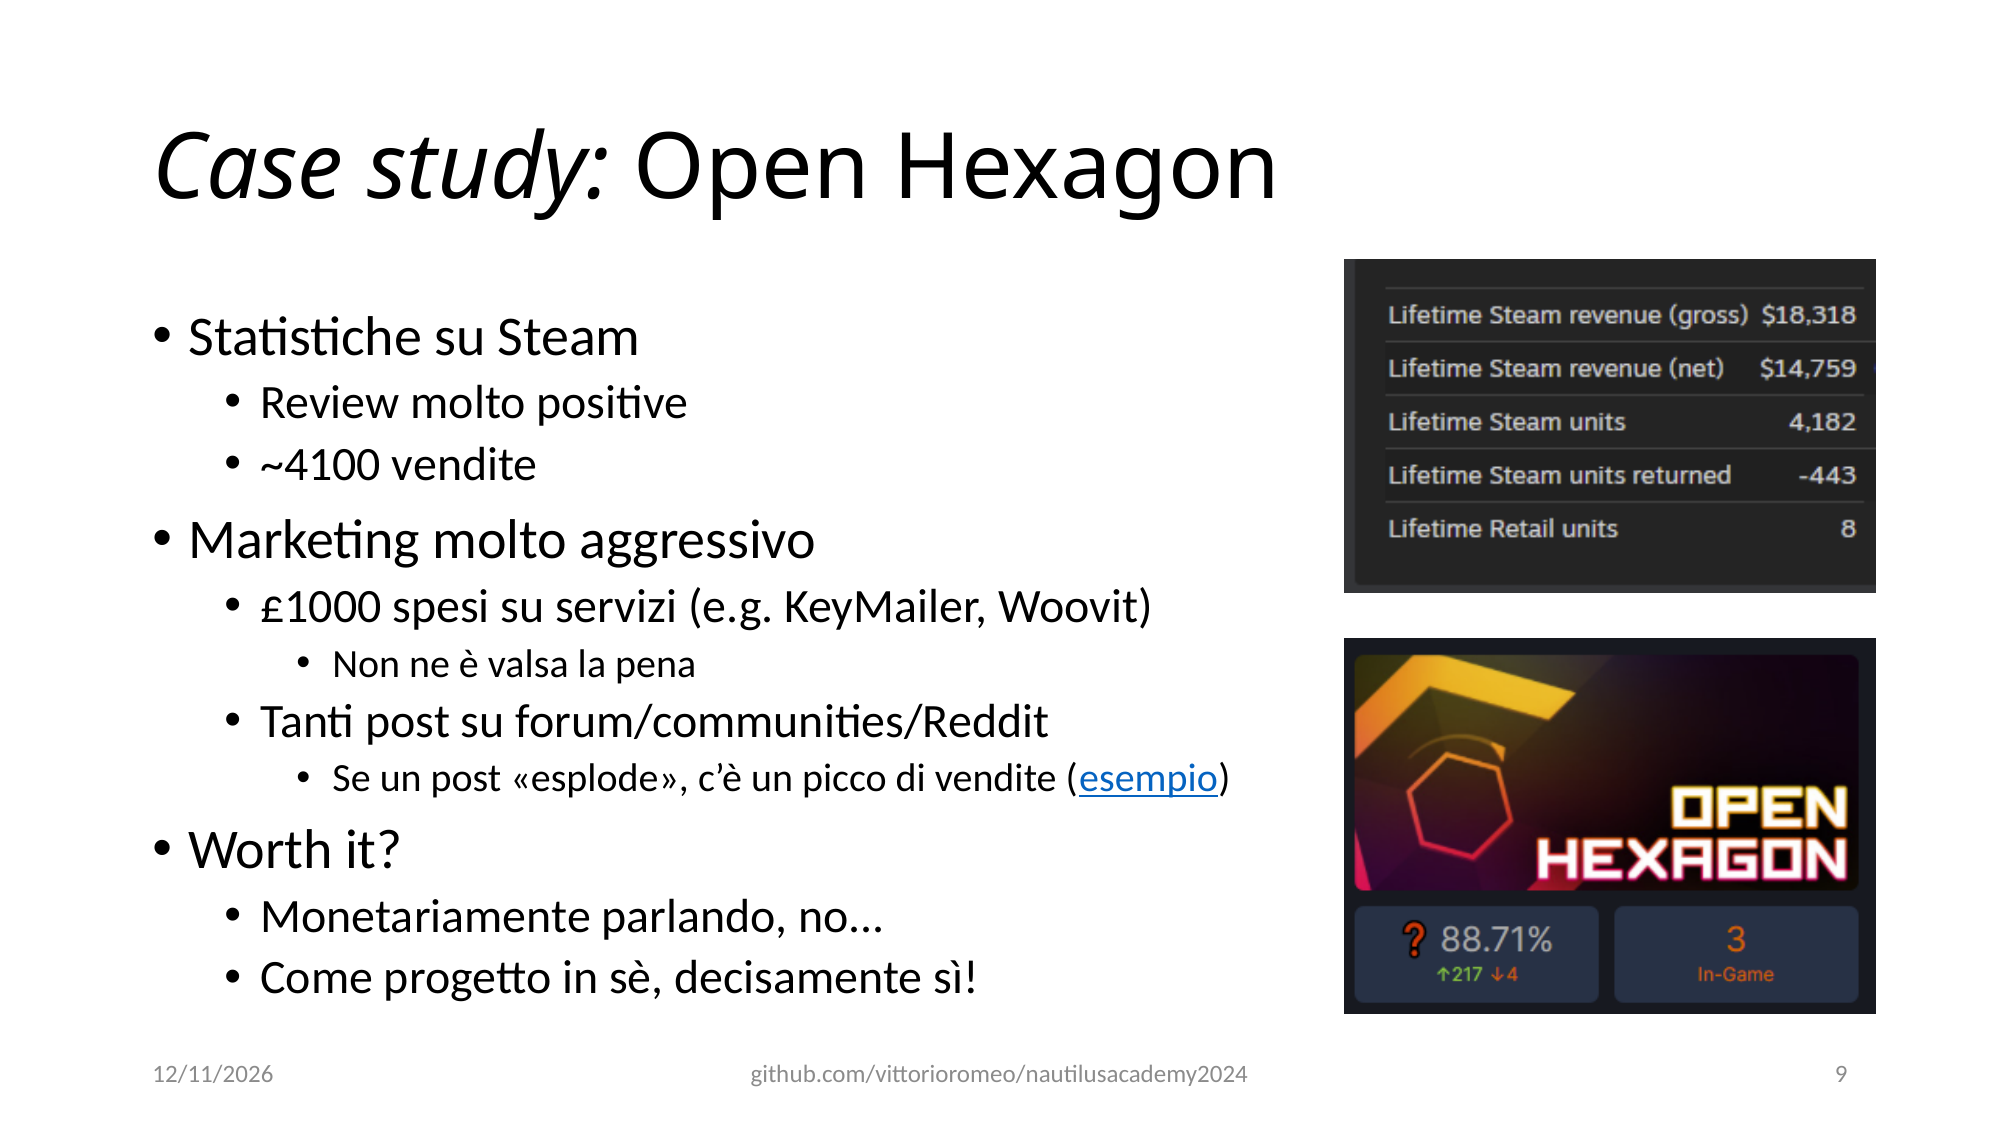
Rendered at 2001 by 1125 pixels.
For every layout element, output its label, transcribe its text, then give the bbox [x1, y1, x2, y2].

footer github.com/vittorioromeo/nautilusacademy2024 [662, 1042, 1338, 1103]
title Case study: Open Hexagon [137, 59, 1863, 278]
picture [1344, 259, 1876, 593]
slide_number 9 [1412, 1042, 1863, 1103]
list Statistiche su Steam Review molto positive ~4100 vendite Marketing molto aggressivo £1000 spesi su servizi (e.g. KeyMailer, Woovit) Non ne è valsa la pena Tanti post su forum/communities/Reddit Se un post «esplode», c’è un picco di vendite (esempio) Worth it? Monetariamente parlando, no... Come progetto in sè, decisamente sì! [137, 299, 1863, 1014]
picture [1344, 638, 1876, 1014]
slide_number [137, 1042, 588, 1103]
